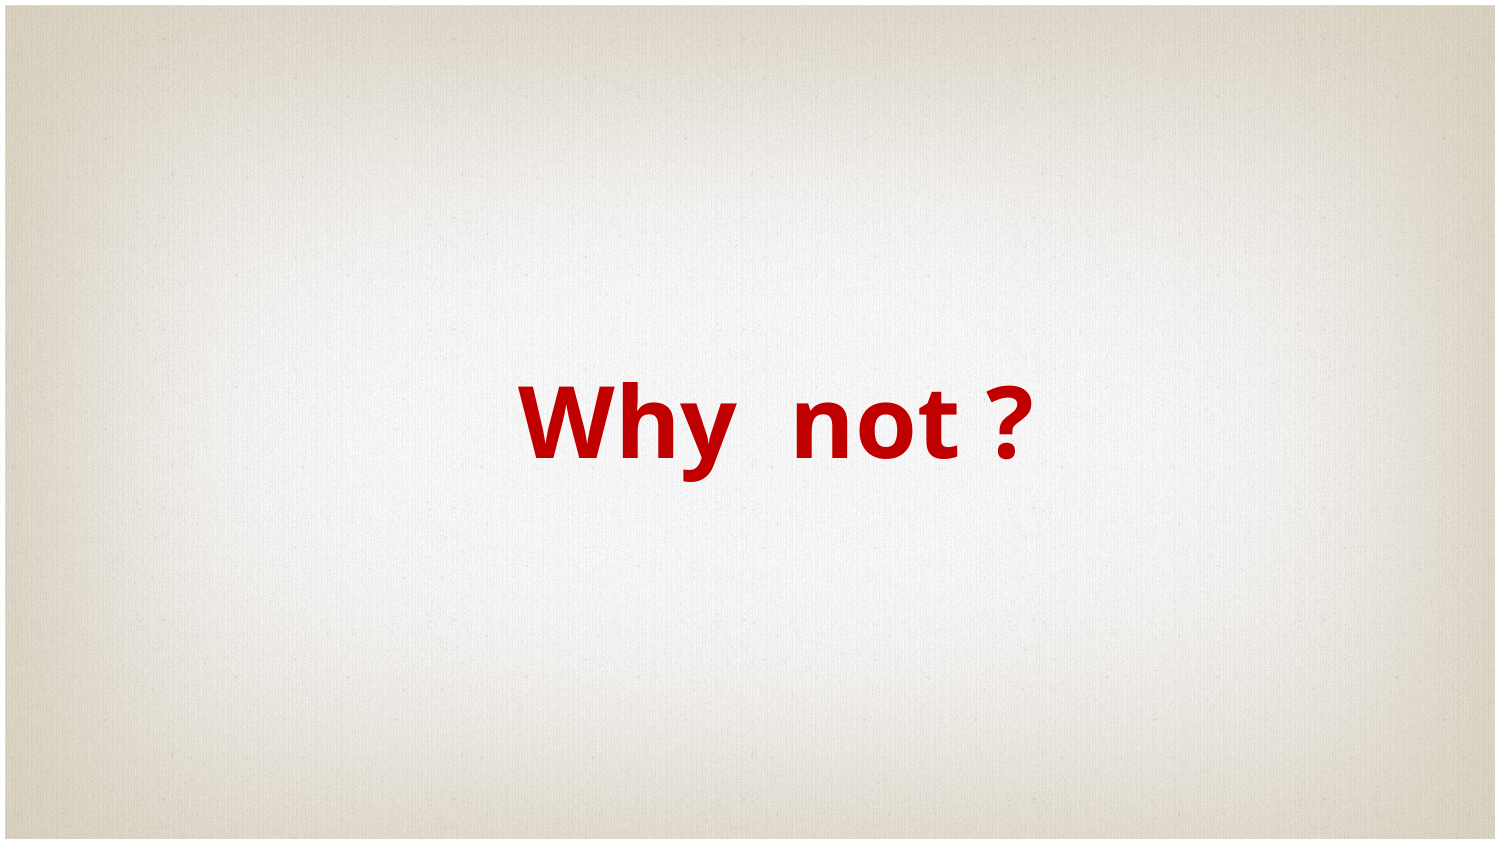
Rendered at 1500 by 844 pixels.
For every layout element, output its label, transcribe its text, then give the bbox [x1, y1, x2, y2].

text_box Why not ? [503, 351, 1050, 486]
picture [0, 0, 1500, 844]
